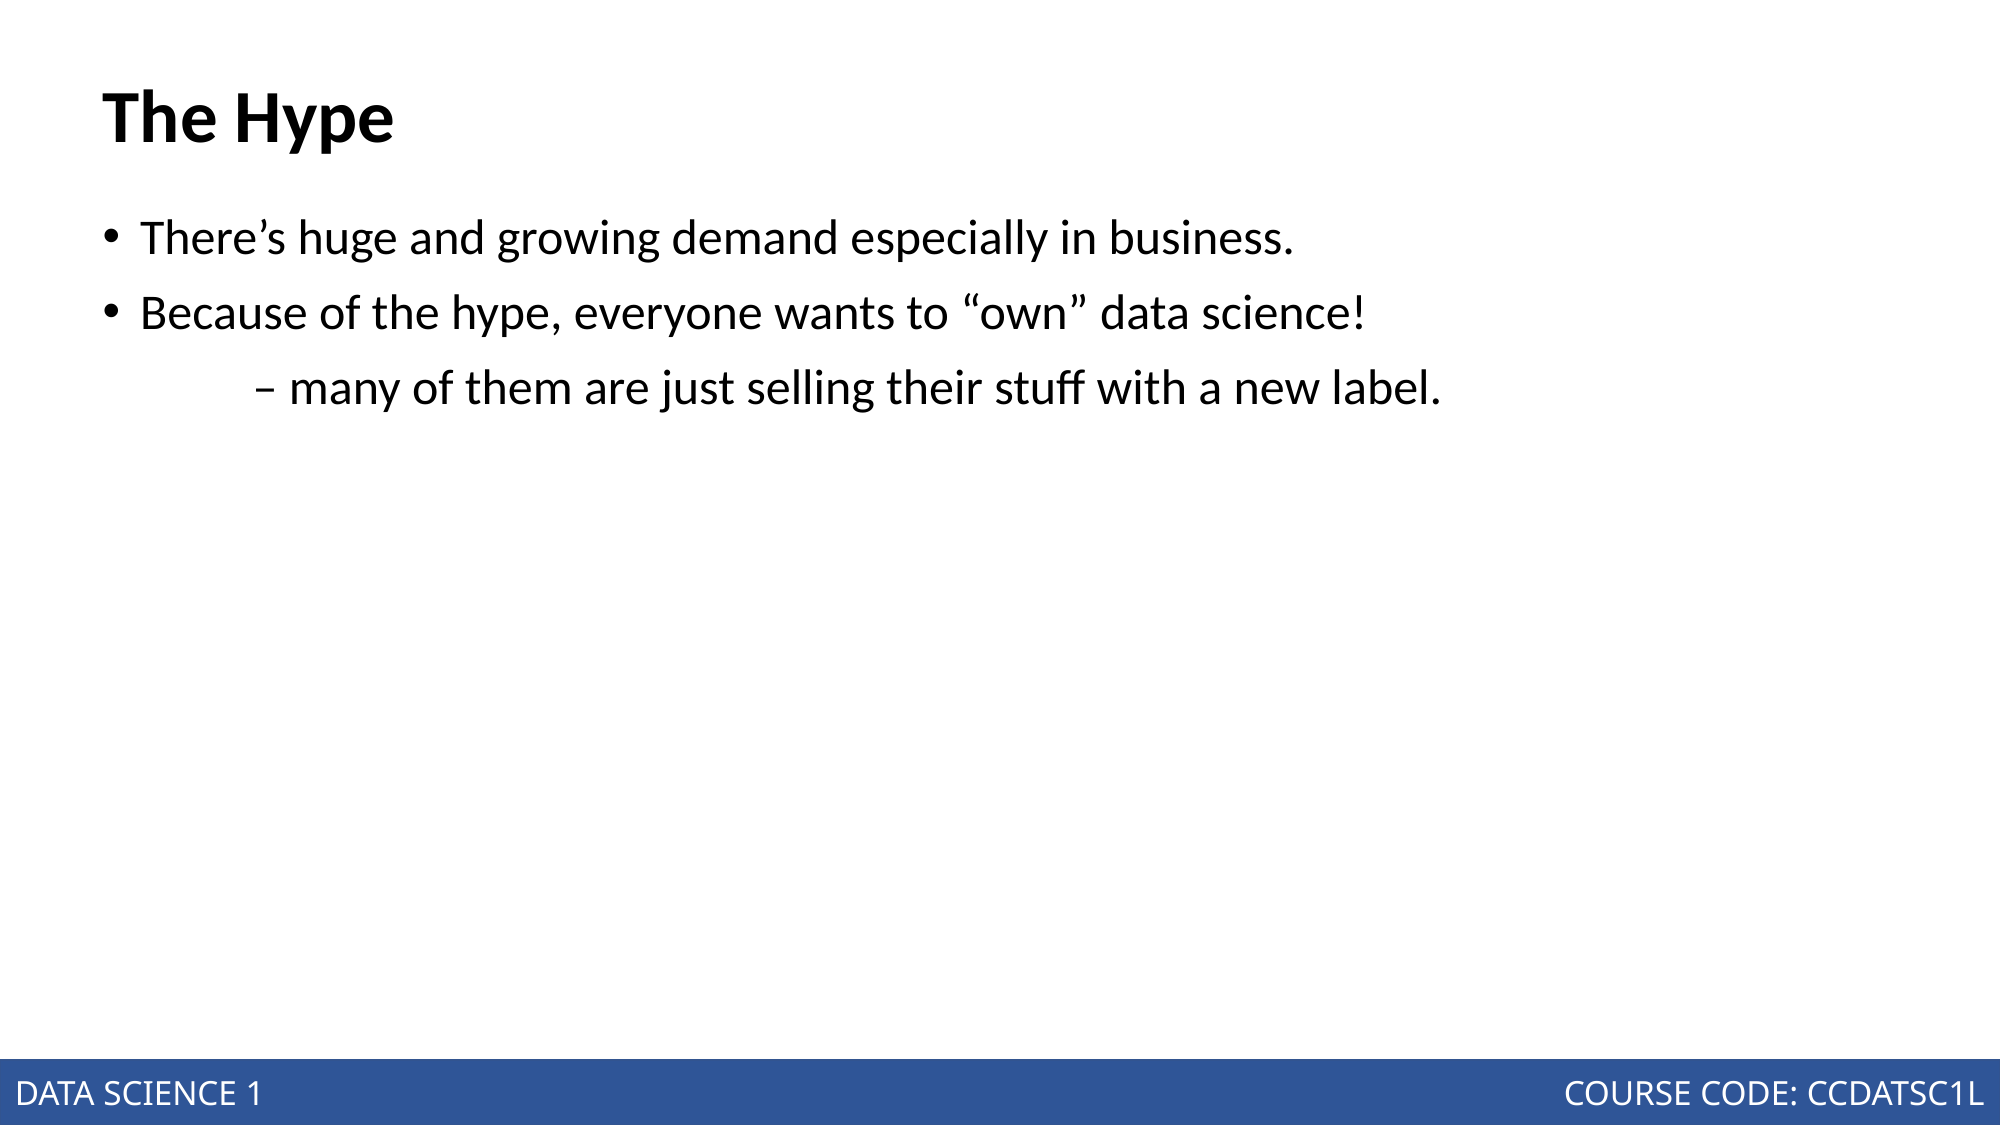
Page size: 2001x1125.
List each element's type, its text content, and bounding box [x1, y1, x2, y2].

list There’s huge and growing demand especially in business. Because of the hype, everyone wants to “own” data science! – many of them are just selling their stuff with a new label. [87, 203, 1935, 1014]
title The Hype [87, 59, 1935, 177]
text_box DATA SCIENCE 1 [0, 1064, 595, 1120]
text_box [0, 1059, 2000, 1125]
text_box COURSE CODE: CCDATSC1L [1516, 1064, 2000, 1120]
